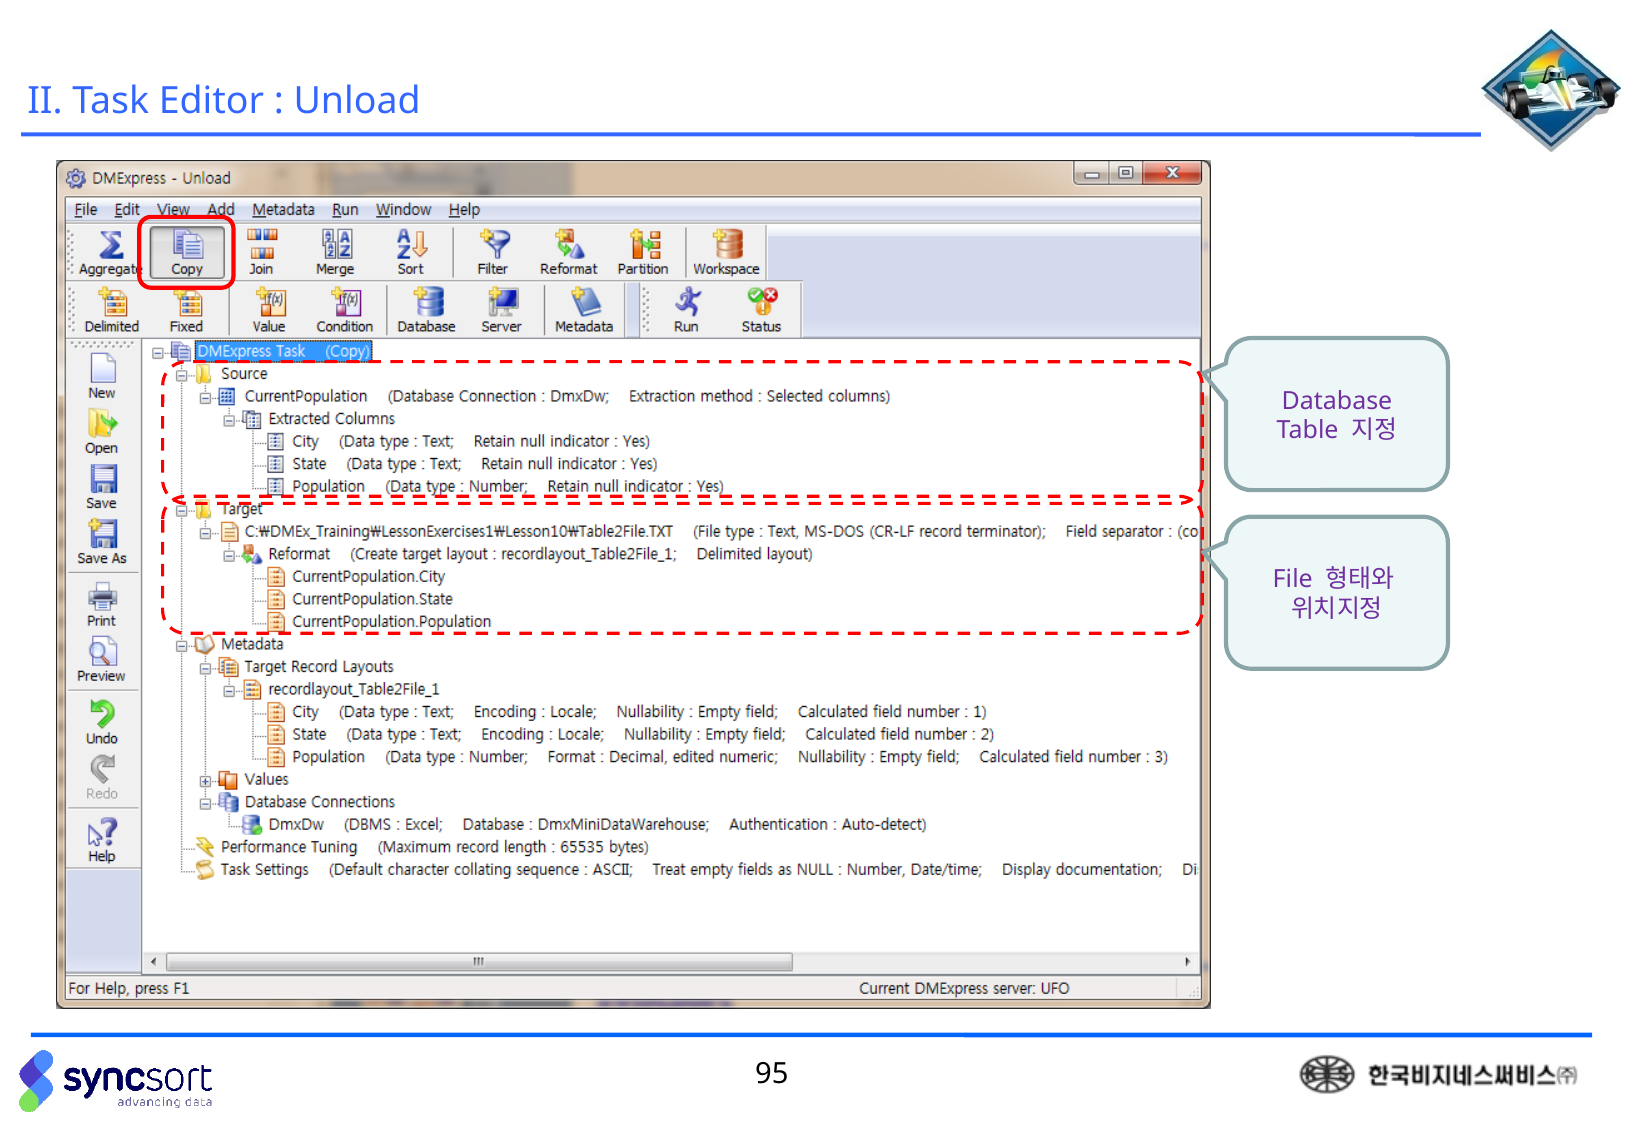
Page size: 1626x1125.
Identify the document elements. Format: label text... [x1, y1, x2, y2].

text_box Database Table 지정 [1215, 335, 1451, 493]
picture [56, 160, 1211, 1009]
text_box II. Task Editor : Unload [12, 73, 1394, 124]
picture [1281, 1046, 1593, 1105]
text_box File 형태와 위치지정 [1215, 514, 1451, 671]
picture [19, 1050, 212, 1112]
picture [1481, 29, 1621, 153]
